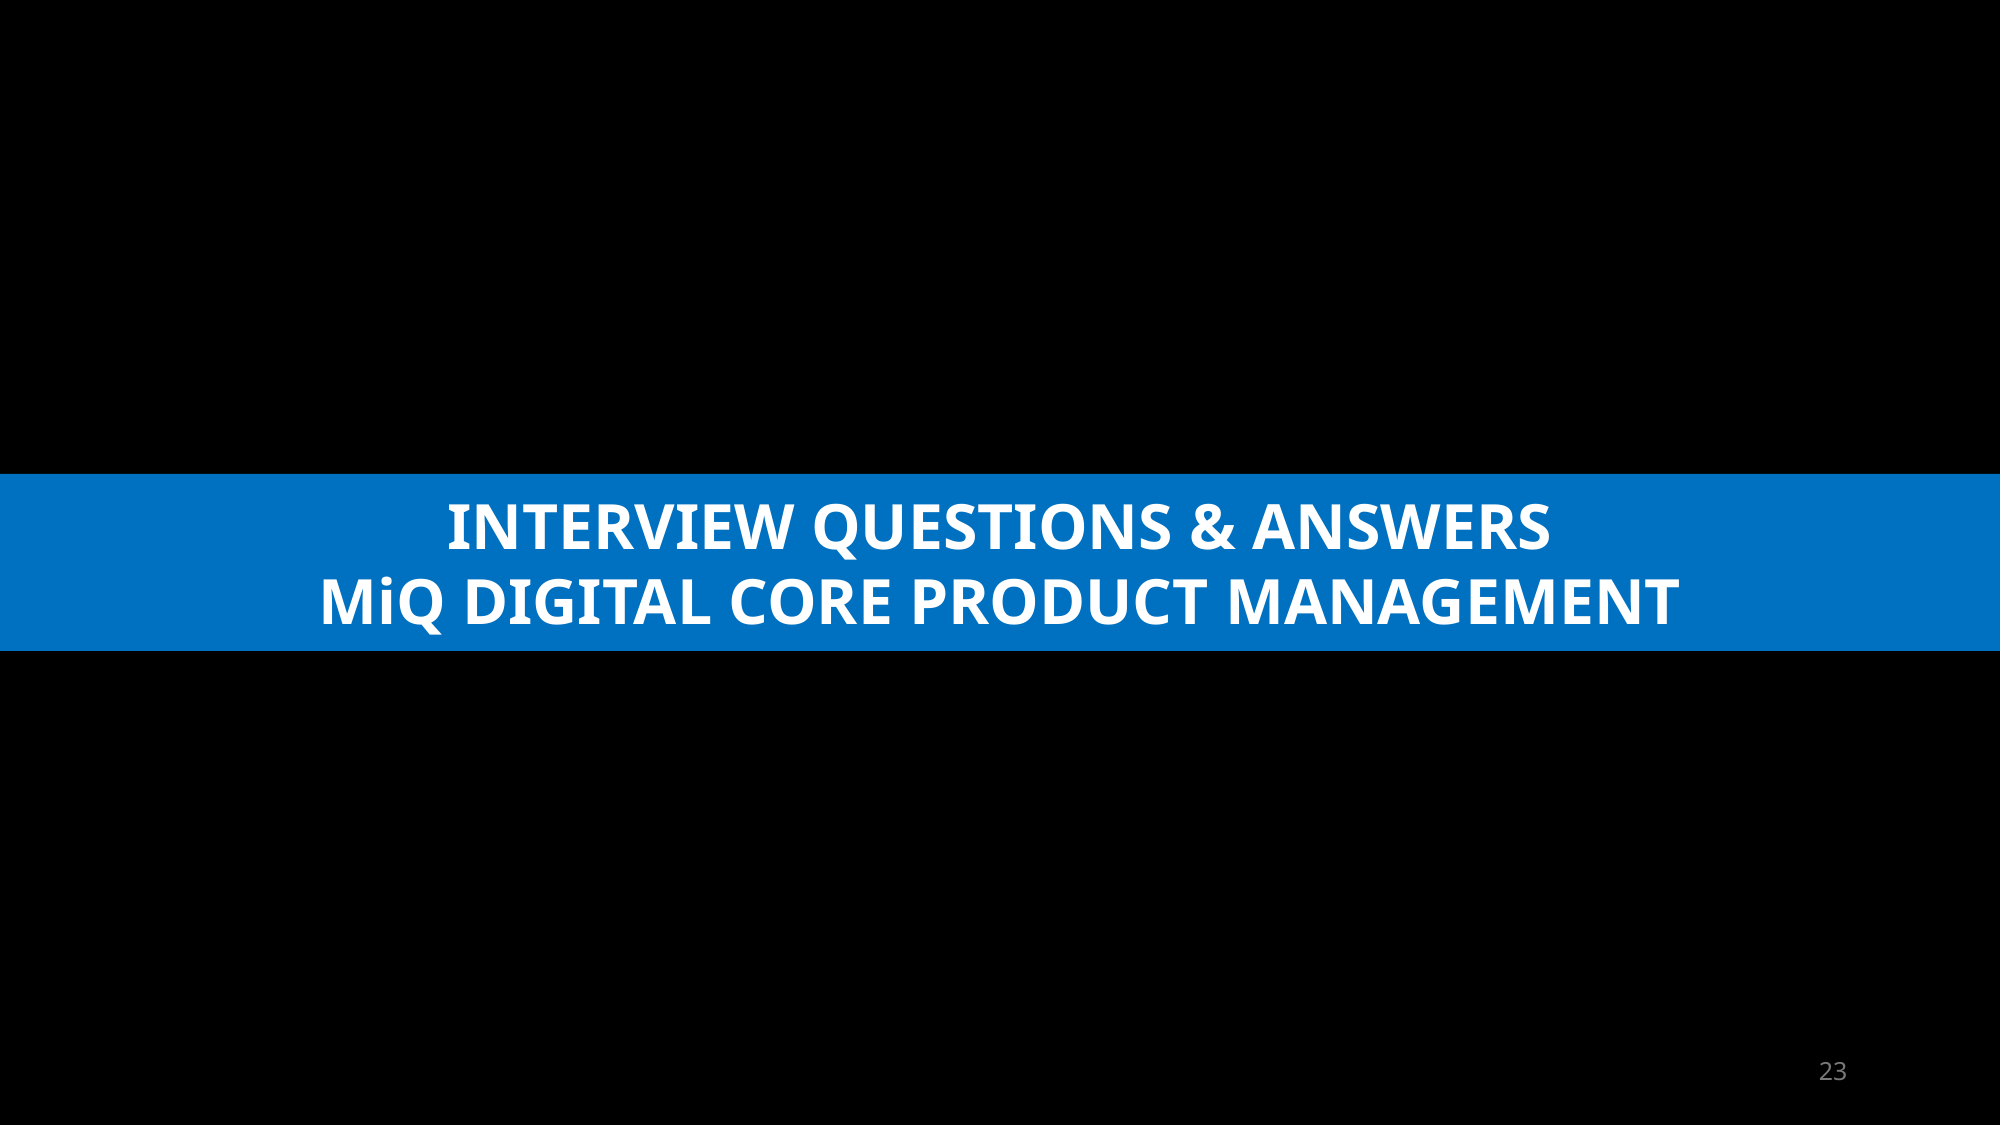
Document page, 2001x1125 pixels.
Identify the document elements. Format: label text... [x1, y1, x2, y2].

text_box INTERVIEW QUESTIONS & ANSWERS MiQ DIGITAL CORE PRODUCT MANAGEMENT [0, 472, 2000, 653]
slide_number 23 [1412, 1042, 1863, 1103]
